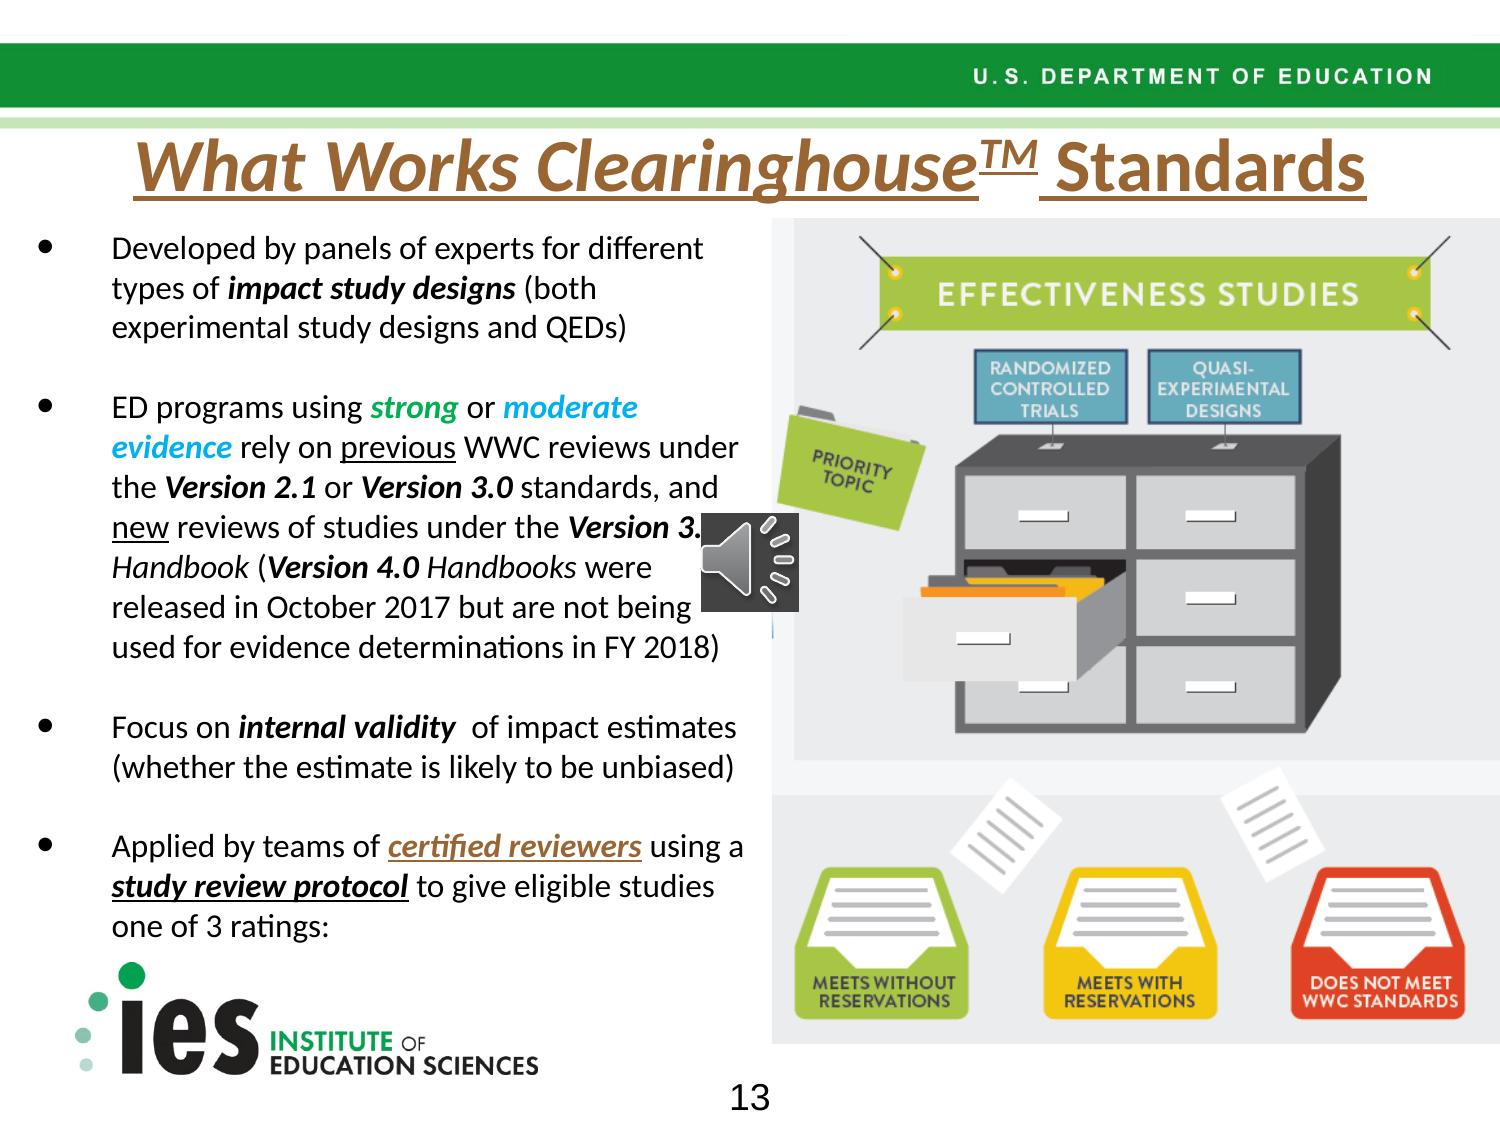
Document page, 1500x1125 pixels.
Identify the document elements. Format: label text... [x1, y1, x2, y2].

text_box Developed by panels of experts for different types of impact study designs (both experimental study designs and QEDs) ED programs using strong or moderate evidence rely on previous WWC reviews under the Version 2.1 or Version 3.0 standards, and new reviews of studies under the Version 3.0 Handbook (Version 4.0 Handbooks were released in October 2017 but are not being used for evidence determinations in FY 2018) Focus on internal validity of impact estimates (whether the estimate is likely to be unbiased) Applied by teams of certified reviewers using a study review protocol to give eligible studies one of 3 ratings: [21, 218, 772, 1125]
title What Works ClearinghouseTM Standards [18, 103, 1482, 220]
picture [0, 24, 1500, 150]
picture [699, 218, 1500, 1044]
text_box 13 [713, 1065, 787, 1125]
